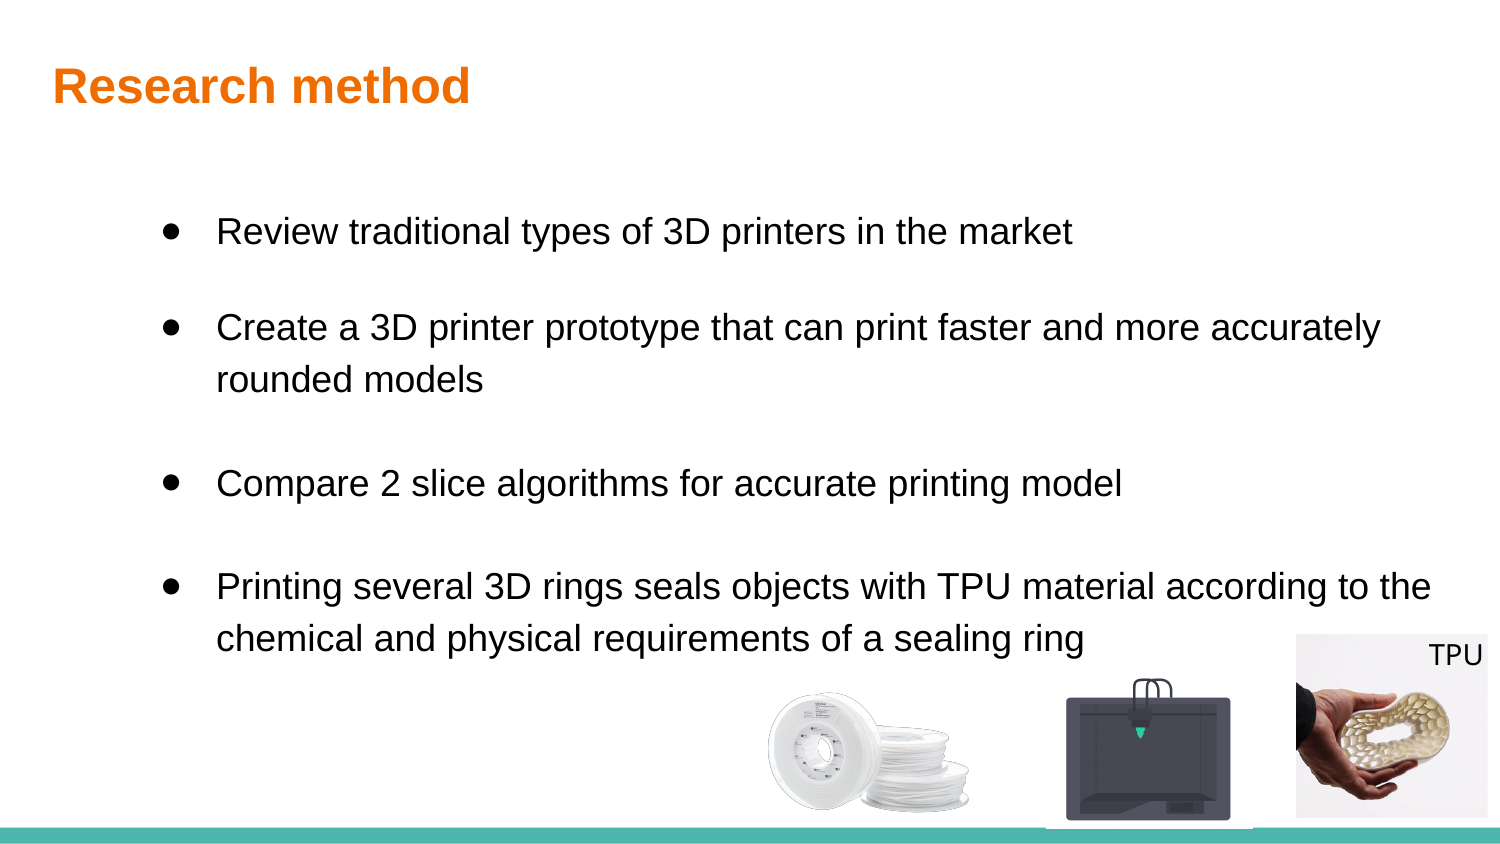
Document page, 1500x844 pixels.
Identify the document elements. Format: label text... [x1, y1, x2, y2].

picture [741, 672, 991, 838]
text_box TPU [1413, 621, 1500, 679]
picture [1046, 673, 1253, 829]
list Review traditional types of 3D printers in the market Create a 3D printer prototype that can print faster and more accurately rounded models Compare 2 slice algorithms for accurate printing model Printing several 3D rings seals objects with TPU material according to the chemical and physical requirements of a sealing ring [51, 184, 1449, 755]
title Research method [37, 38, 1435, 155]
picture [1295, 633, 1488, 819]
